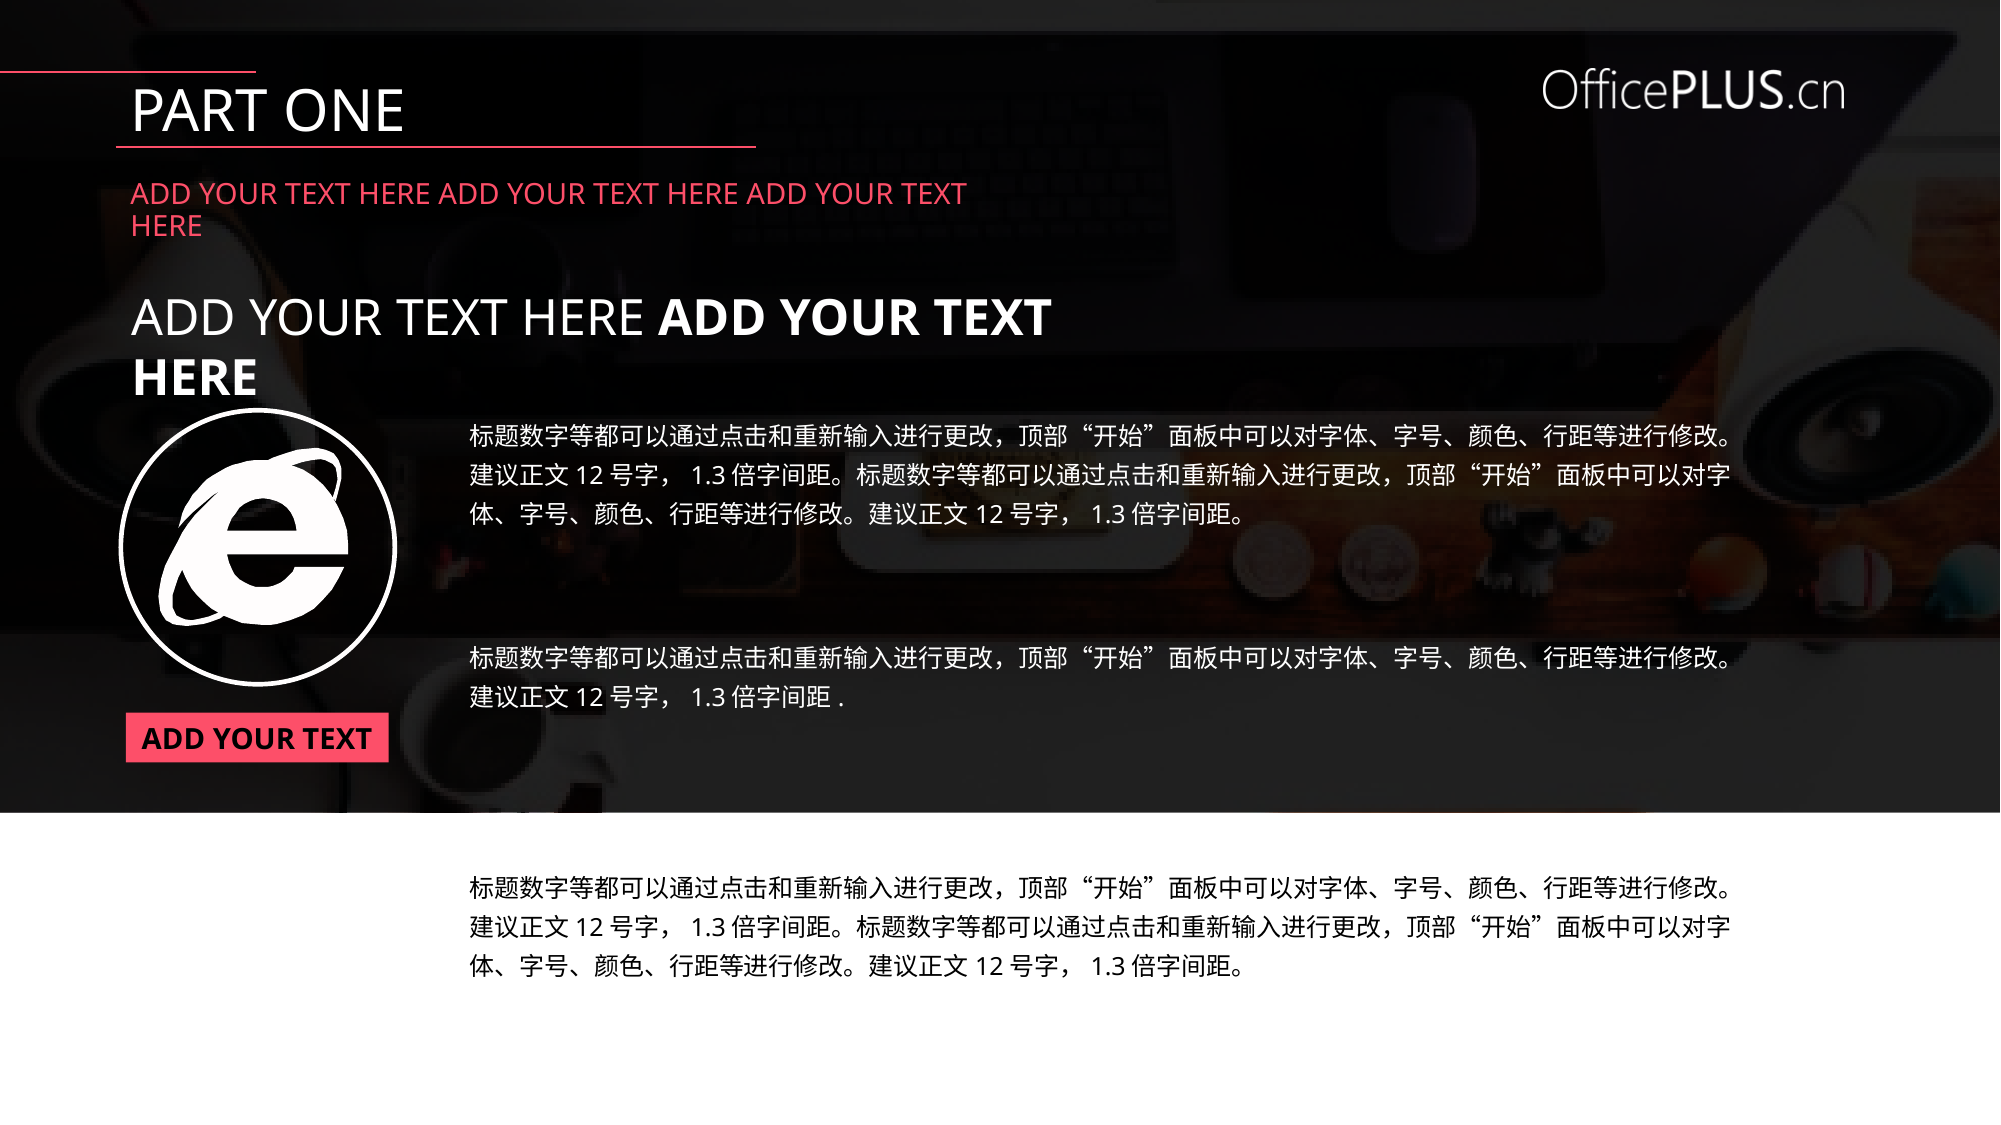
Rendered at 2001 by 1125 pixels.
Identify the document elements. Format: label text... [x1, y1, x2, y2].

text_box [120, 410, 395, 685]
text_box 标题数字等都可以通过点击和重新输入进行更改，顶部“开始”面板中可以对字体、字号、颜色、行距等进行修改。建议正文12号字，1.3倍字间距。标题数字等都可以通过点击和重新输入进行更改，顶部“开始”面板中可以对字体、字号、颜色、行距等进行修改。建议正文12号字，1.3倍字间距。 [458, 857, 1745, 986]
text_box ADD YOUR TEXT HERE ADD YOUR TEXT HERE [116, 277, 1171, 413]
list PART ONE [115, 73, 422, 145]
text_box ADD YOUR TEXT [125, 712, 389, 763]
text_box 标题数字等都可以通过点击和重新输入进行更改，顶部“开始”面板中可以对字体、字号、颜色、行距等进行修改。建议正文12号字，1.3倍字间距. [458, 628, 1745, 718]
text_box 标题数字等都可以通过点击和重新输入进行更改，顶部“开始”面板中可以对字体、字号、颜色、行距等进行修改。建议正文12号字，1.3倍字间距。标题数字等都可以通过点击和重新输入进行更改，顶部“开始”面板中可以对字体、字号、颜色、行距等进行修改。建议正文12号字，1.3倍字间距。 [458, 406, 1745, 535]
picture [0, 0, 2000, 813]
list ADD YOUR TEXT HERE ADD YOUR TEXT HERE ADD YOUR TEXT HERE [115, 172, 1002, 220]
